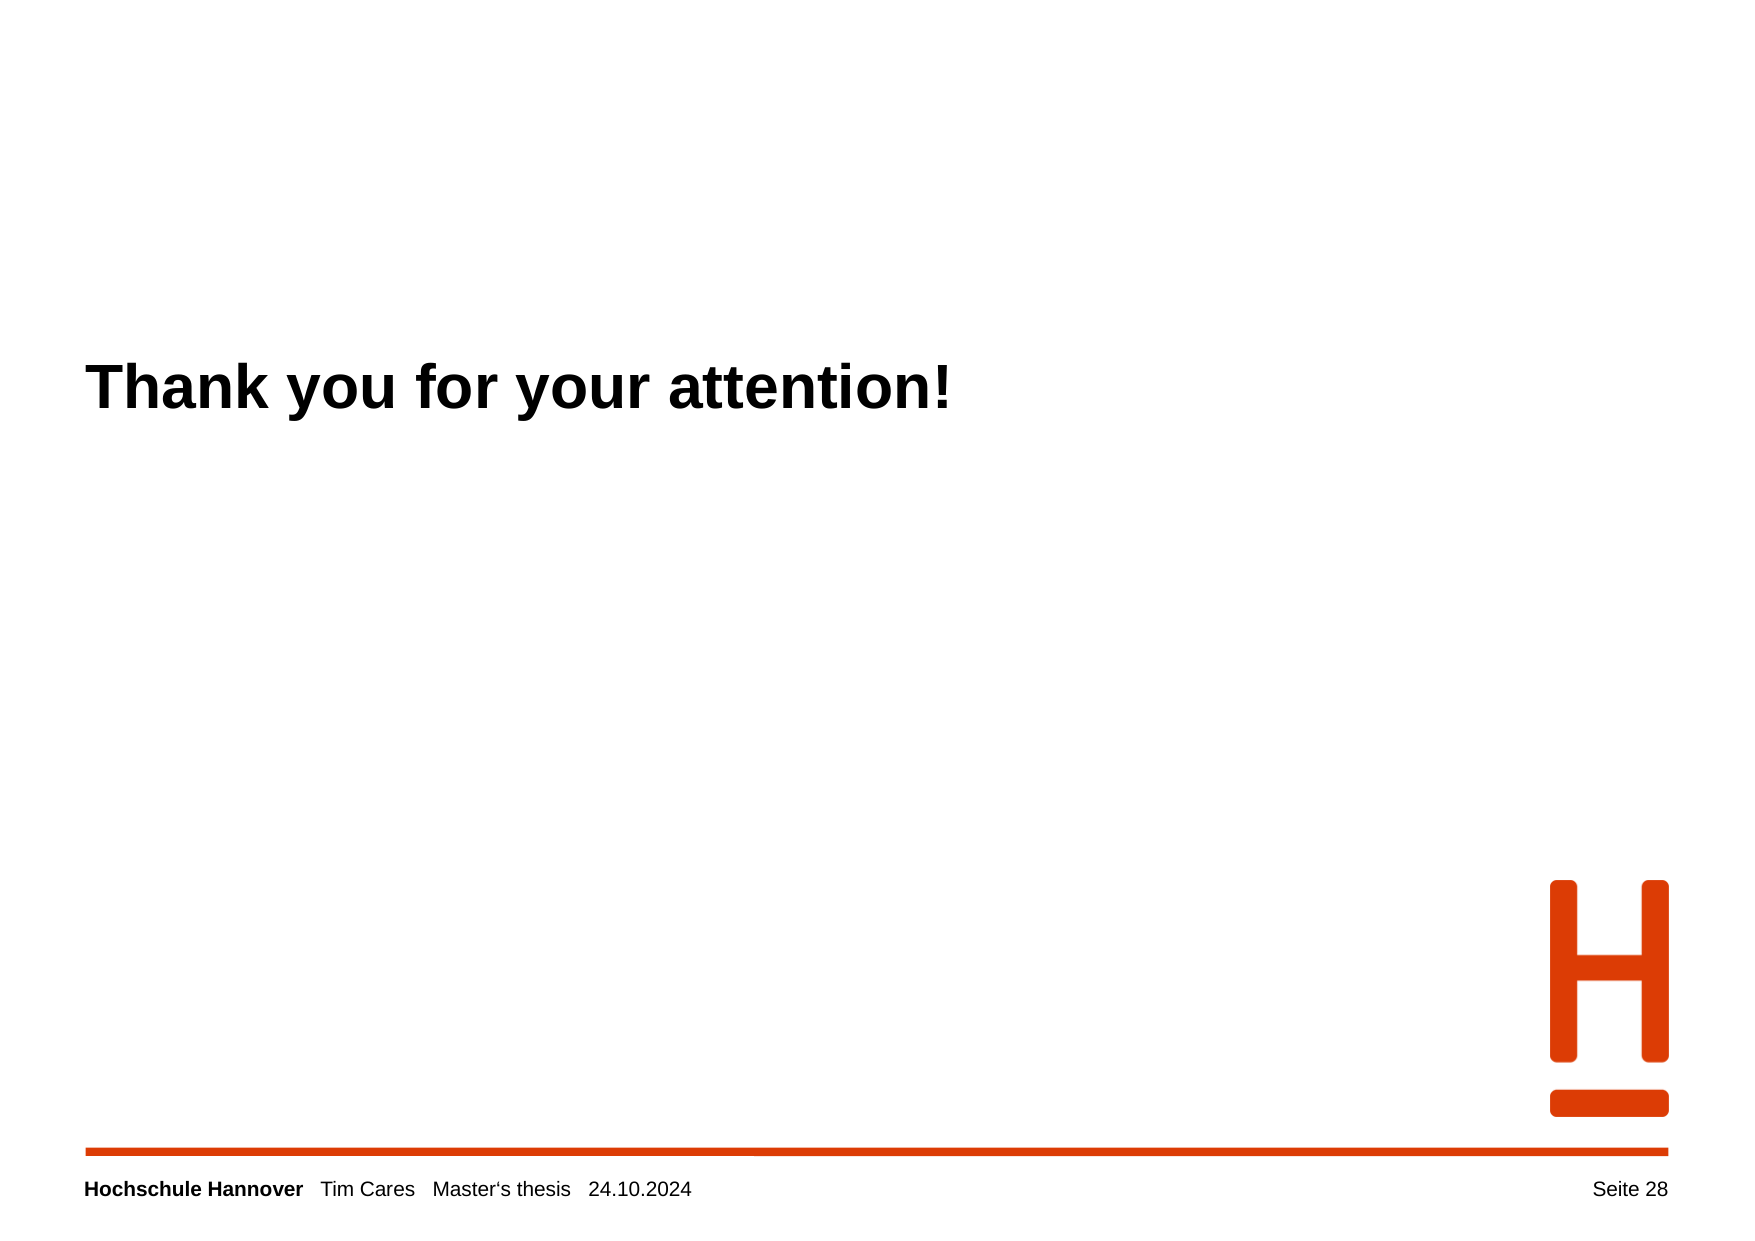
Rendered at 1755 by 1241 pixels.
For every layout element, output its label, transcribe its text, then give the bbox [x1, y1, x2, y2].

title Thank you for your attention! [85, 346, 1669, 503]
picture [1550, 880, 1669, 1117]
slide_number Seite 28 [1467, 1175, 1669, 1213]
